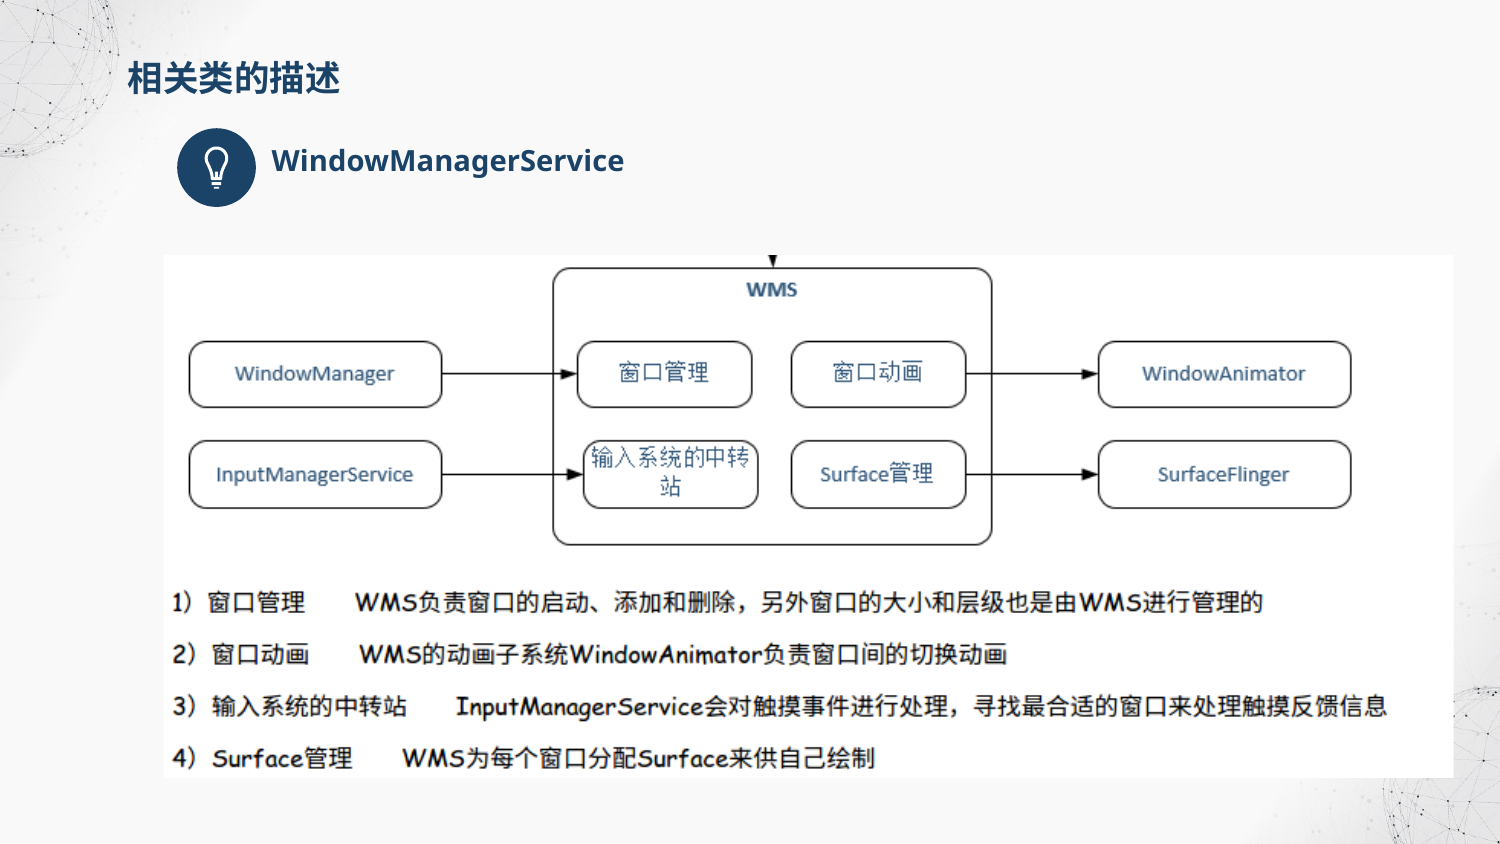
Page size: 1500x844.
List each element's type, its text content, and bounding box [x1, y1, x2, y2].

text_box [204, 146, 229, 181]
text_box 相关类的描述 [116, 50, 487, 105]
text_box WindowManagerService [271, 142, 627, 177]
text_box [177, 128, 256, 207]
text_box [211, 182, 222, 189]
picture [0, 0, 1500, 844]
